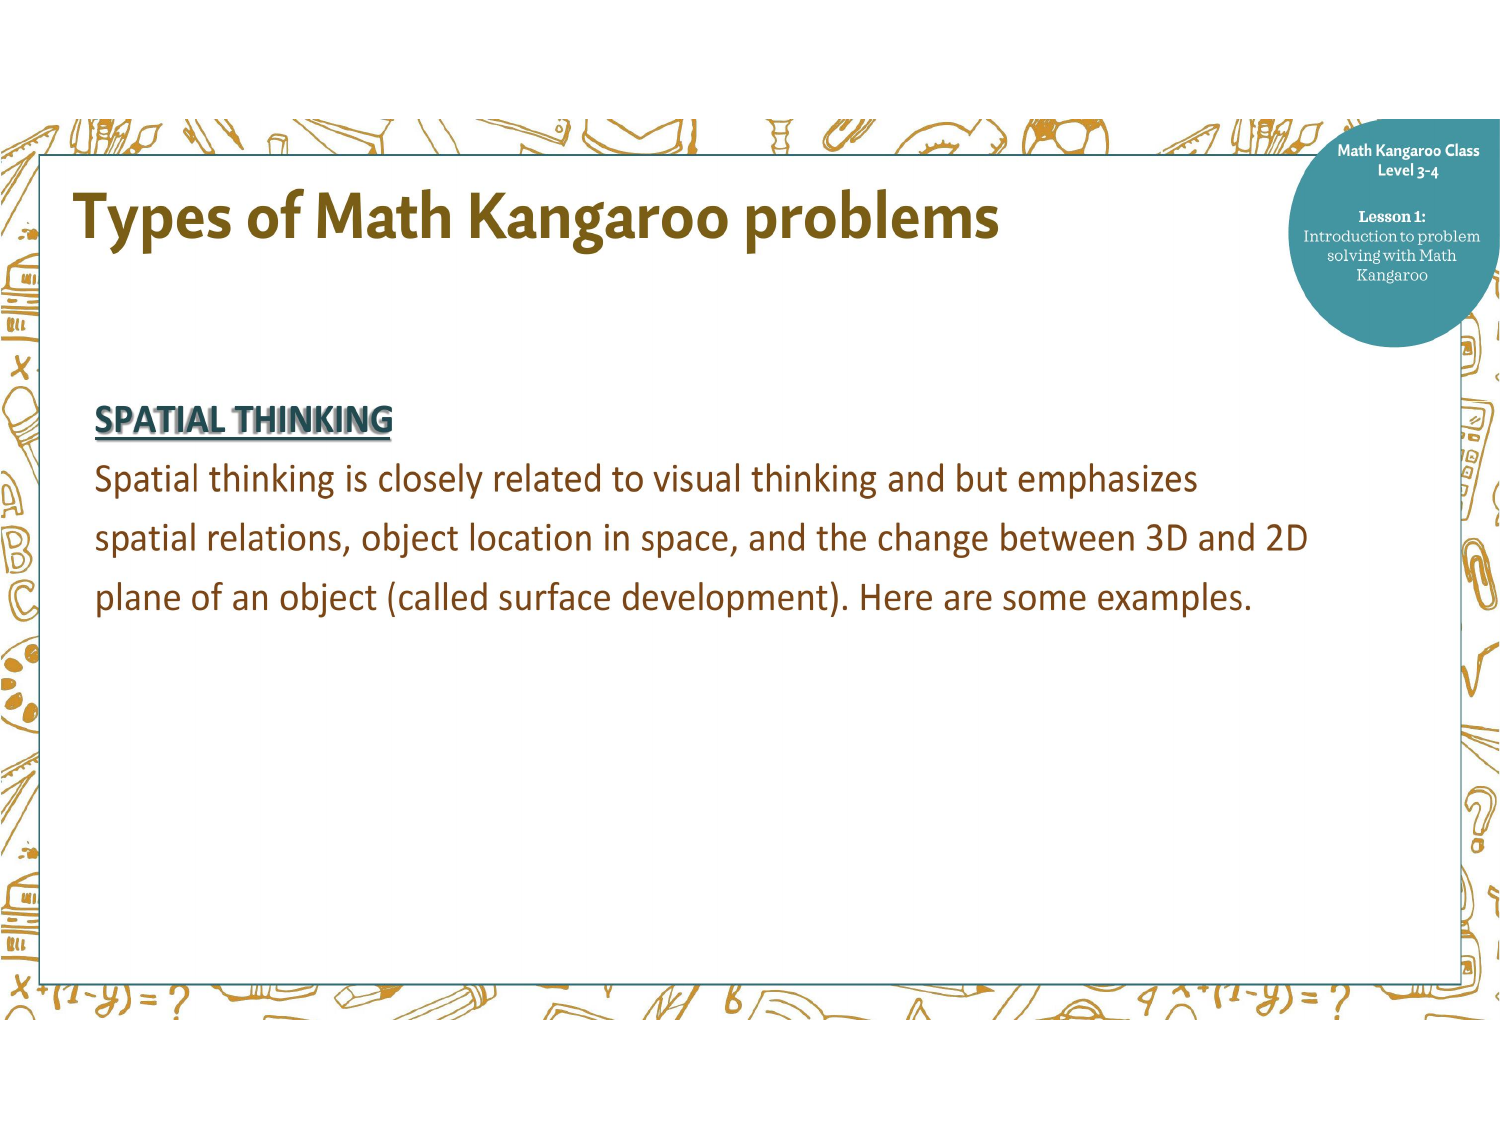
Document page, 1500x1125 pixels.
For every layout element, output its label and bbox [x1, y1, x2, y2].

picture [0, 119, 1500, 1021]
